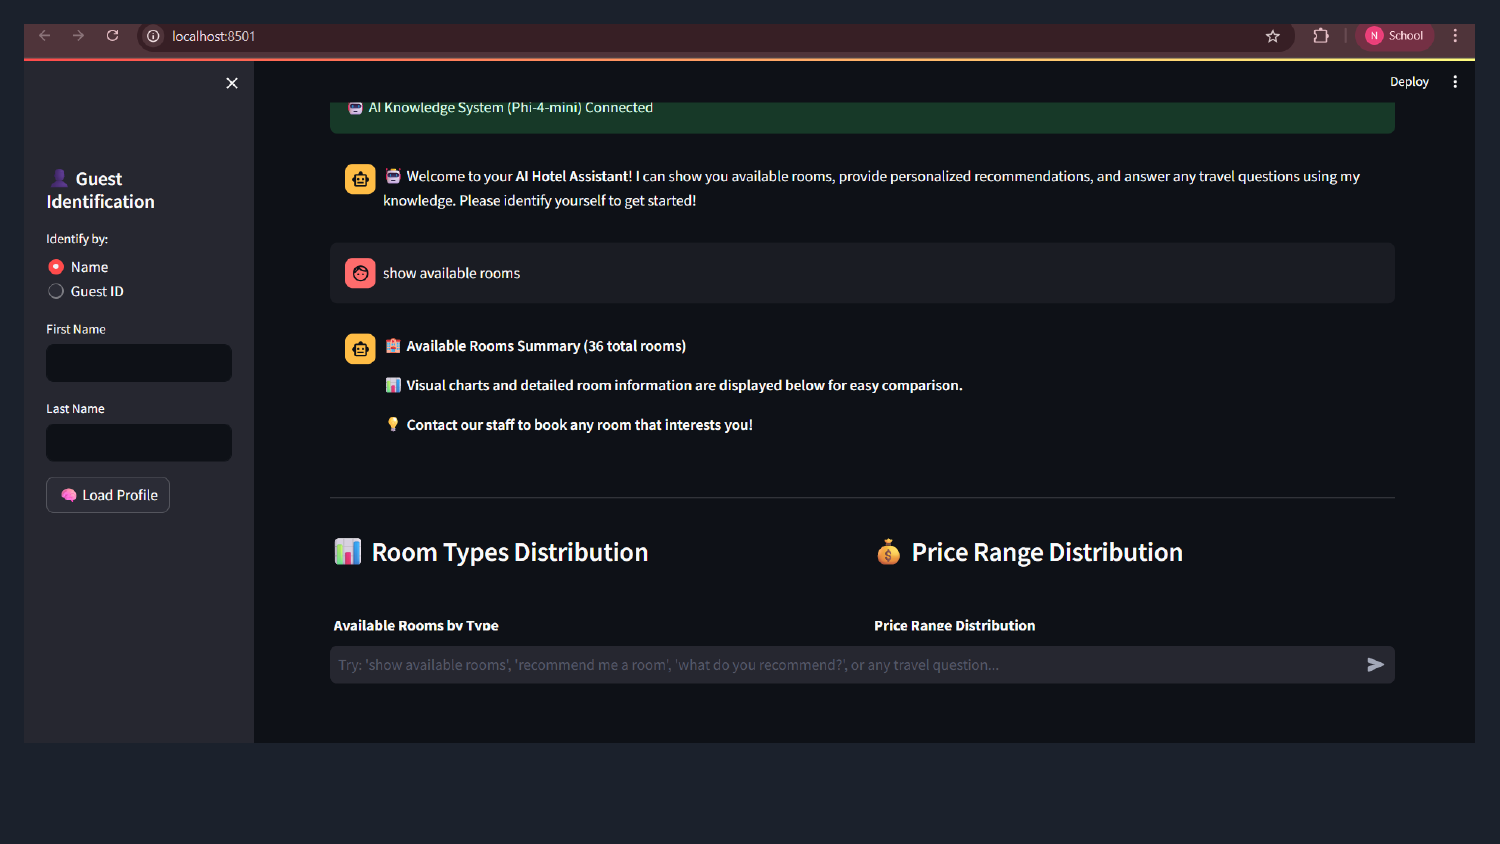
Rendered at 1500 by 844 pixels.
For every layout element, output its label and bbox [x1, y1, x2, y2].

picture [24, 24, 1476, 743]
